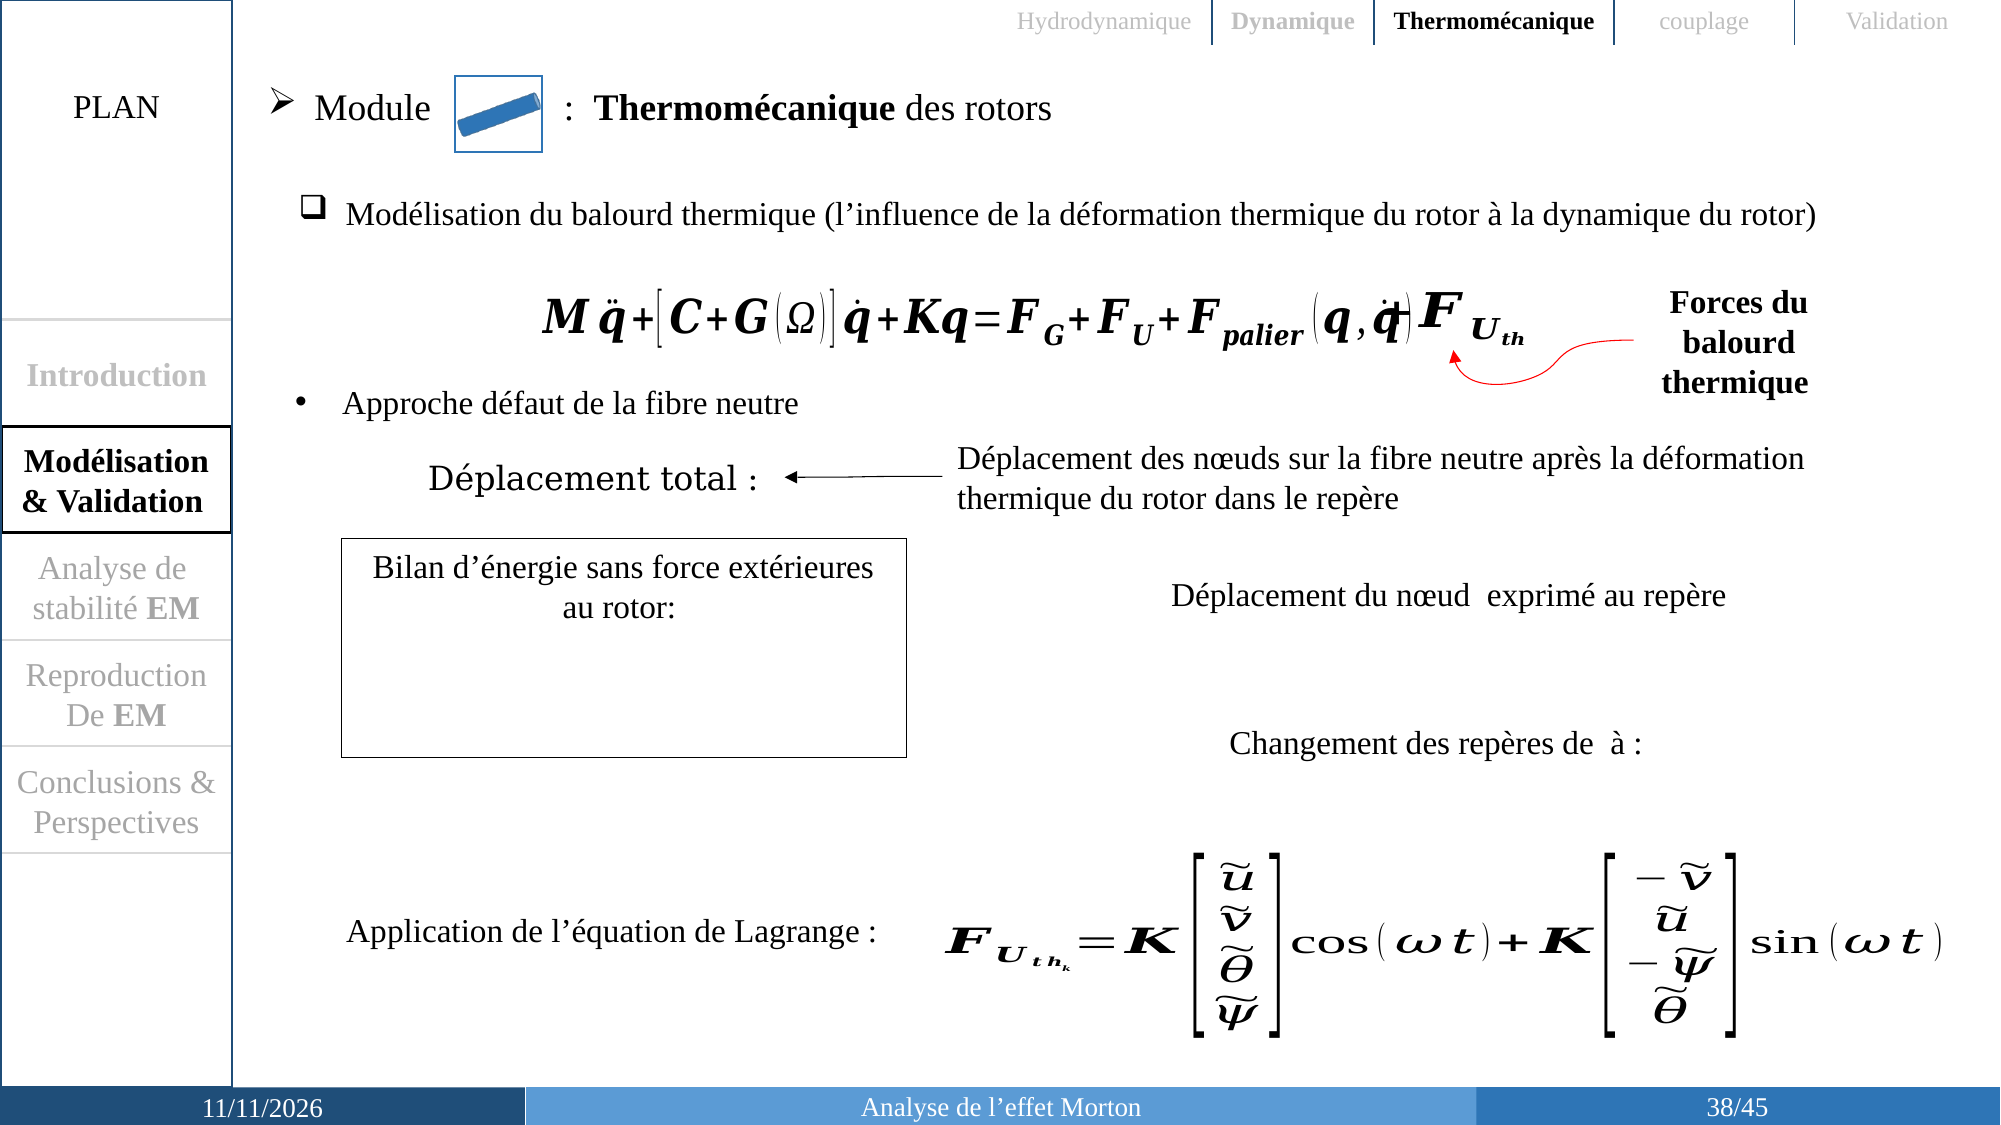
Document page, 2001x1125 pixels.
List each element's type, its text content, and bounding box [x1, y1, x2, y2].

table_header Dynamique [1213, 0, 1373, 45]
text_box Modélisation du balourd thermique (l’influence de la déformation thermique du rotor à la dynamique du rotor) [283, 184, 1834, 240]
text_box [1453, 340, 1634, 351]
text_box Module : Thermomécanique des rotors [252, 75, 454, 136]
footer Analyse de l’effet Morton [526, 1087, 1477, 1125]
text_box [454, 75, 543, 153]
text_box Approche défaut de la fibre neutre [280, 374, 815, 429]
table_header Thermomécanique [1375, 0, 1613, 45]
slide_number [0, 1087, 525, 1125]
table_header Hydrodynamique [996, 0, 1211, 45]
table_header Validation [1795, 0, 2000, 45]
text_box Forces du balourd thermique [1633, 272, 1845, 408]
table_header couplage [1615, 0, 1794, 45]
slide_number 38/45 [1477, 1087, 2000, 1125]
picture [457, 92, 541, 137]
text_box [0, 0, 233, 1087]
text_box Module : Thermomécanique des rotors [543, 75, 1091, 136]
